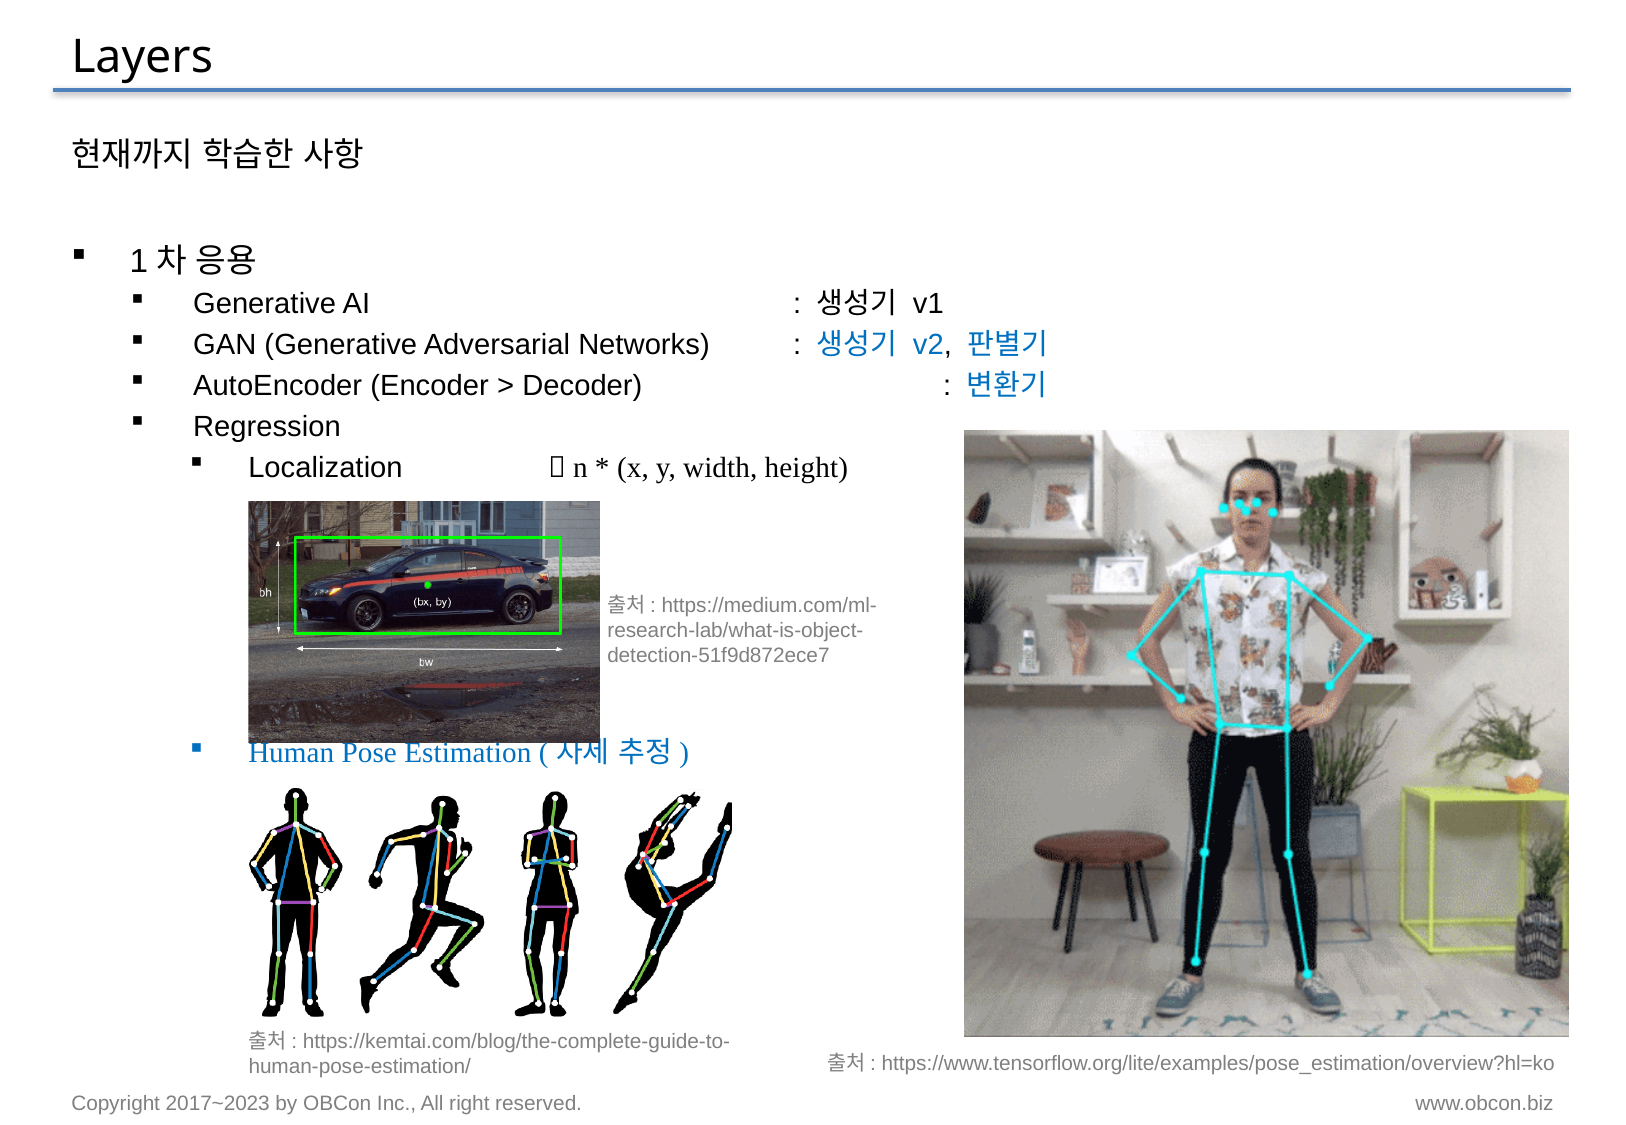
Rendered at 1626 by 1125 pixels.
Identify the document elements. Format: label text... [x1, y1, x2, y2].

text_box 출처: https://www.tensorflow.org/lite/examples/pose_estimation/overview?hl=ko [812, 1041, 1604, 1082]
text_box 1차 응용 Generative AI : 생성기 v1 GAN (Generative Adversarial Networks) : 생성기 v2, 판별기 AutoEncoder (Encoder > Decoder) : 변환기 Regression Localization  n * (x, y, width, height) Human Pose Estimation (자세 추정) [56, 231, 1569, 817]
picture [248, 501, 601, 743]
text_box 출처: https://kemtai.com/blog/the-complete-guide-to-human-pose-estimation/ [233, 1020, 813, 1086]
picture [963, 429, 1569, 1038]
title Layers [56, 19, 1569, 90]
list 현재까지 학습한 사항 [56, 125, 1569, 181]
text_box 출처: https://medium.com/ml-research-lab/what-is-object-detection-51f9d872ece7 [604, 584, 958, 675]
picture [248, 786, 732, 1028]
